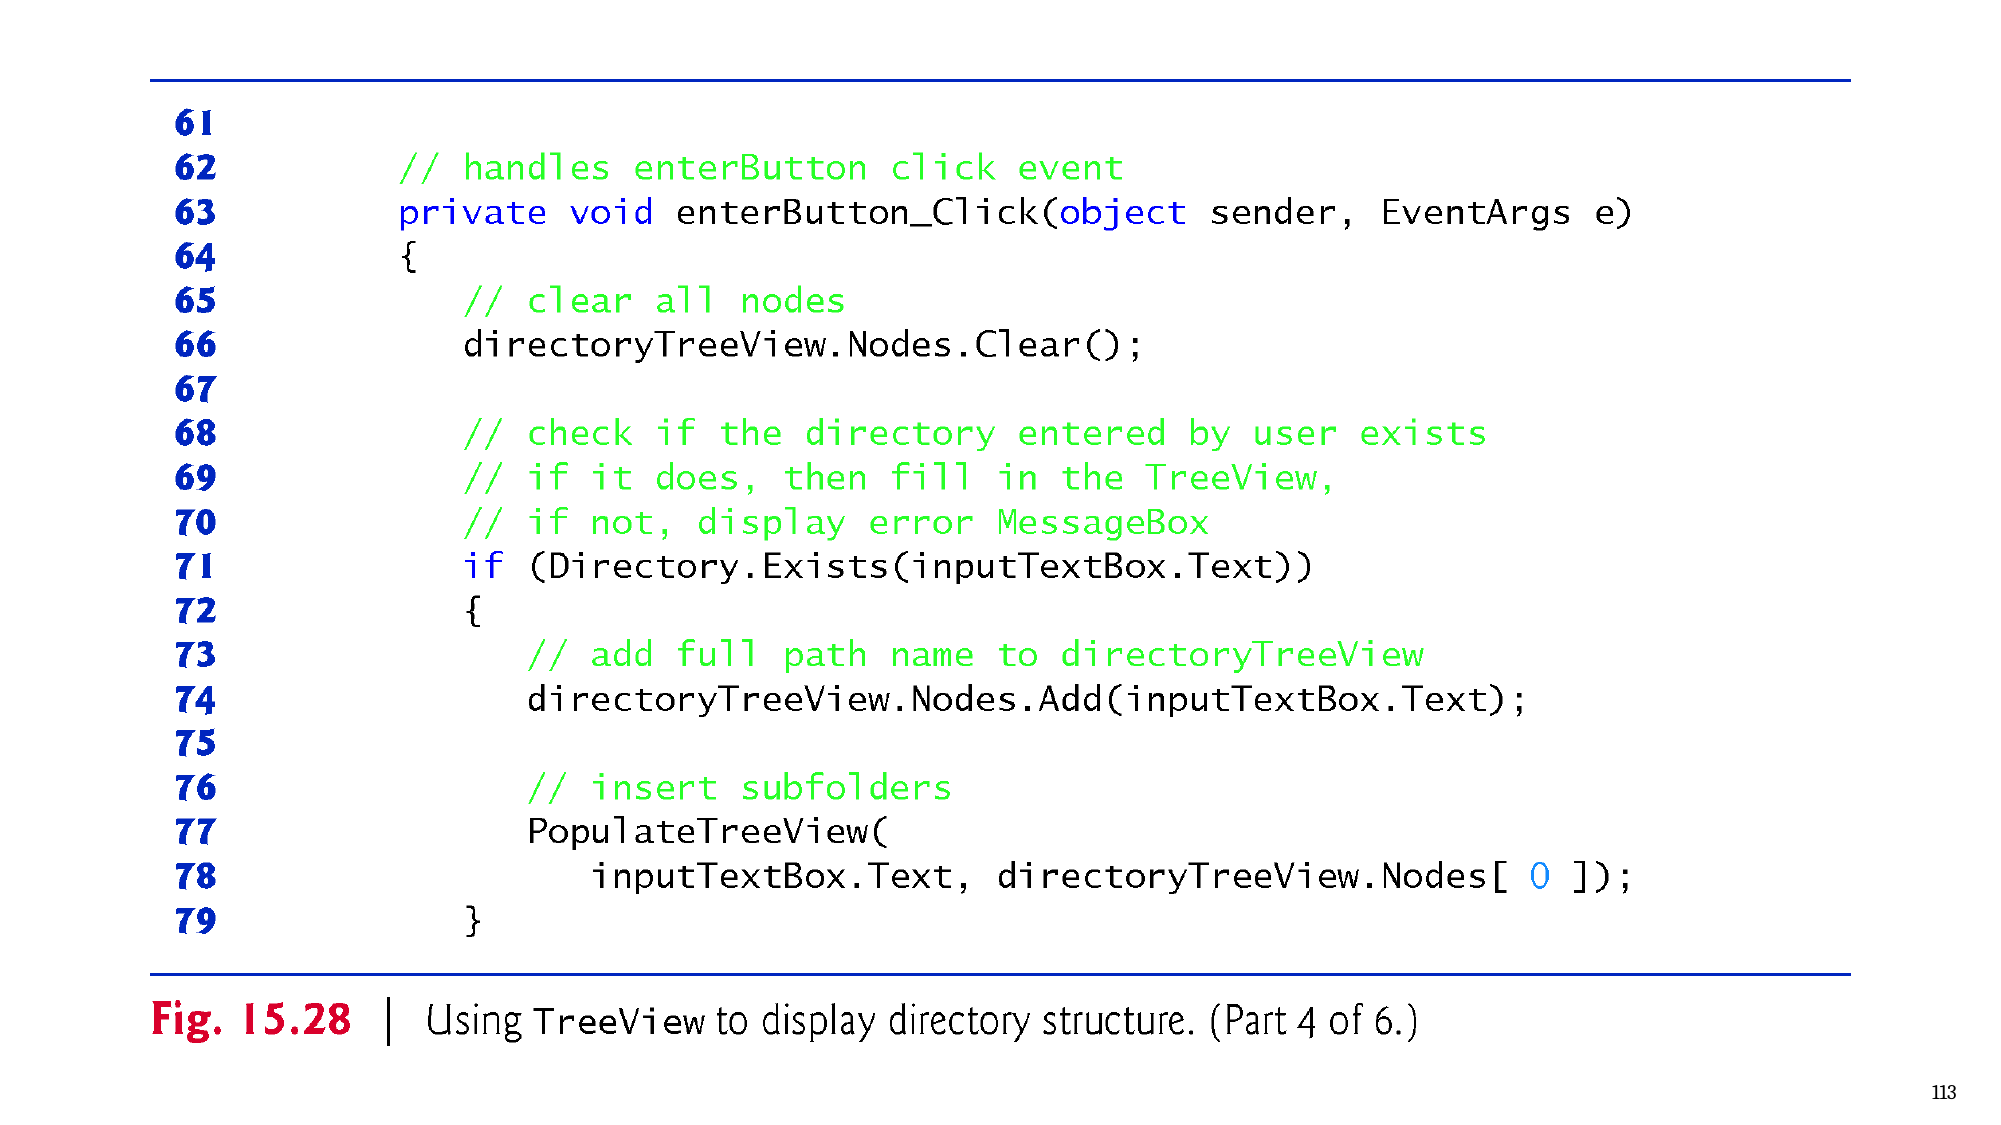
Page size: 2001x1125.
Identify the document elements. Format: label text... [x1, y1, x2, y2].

slide_number 113 [1937, 1051, 1972, 1112]
picture [70, 0, 1930, 1125]
